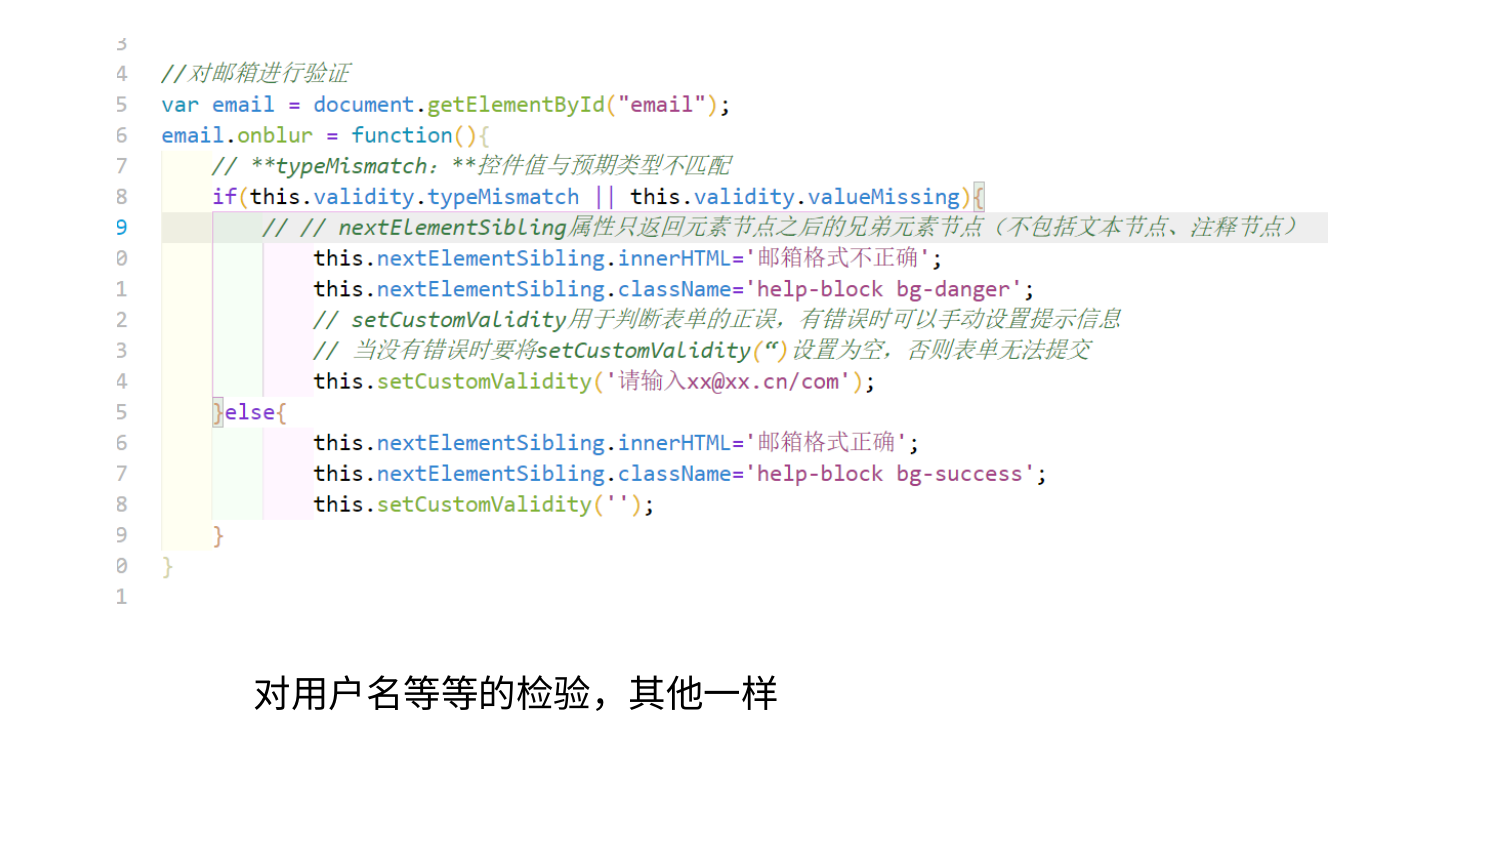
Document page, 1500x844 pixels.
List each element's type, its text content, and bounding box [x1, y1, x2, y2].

text_box 对用户名等等的检验，其他一样 [238, 662, 899, 723]
picture [117, 38, 1328, 606]
